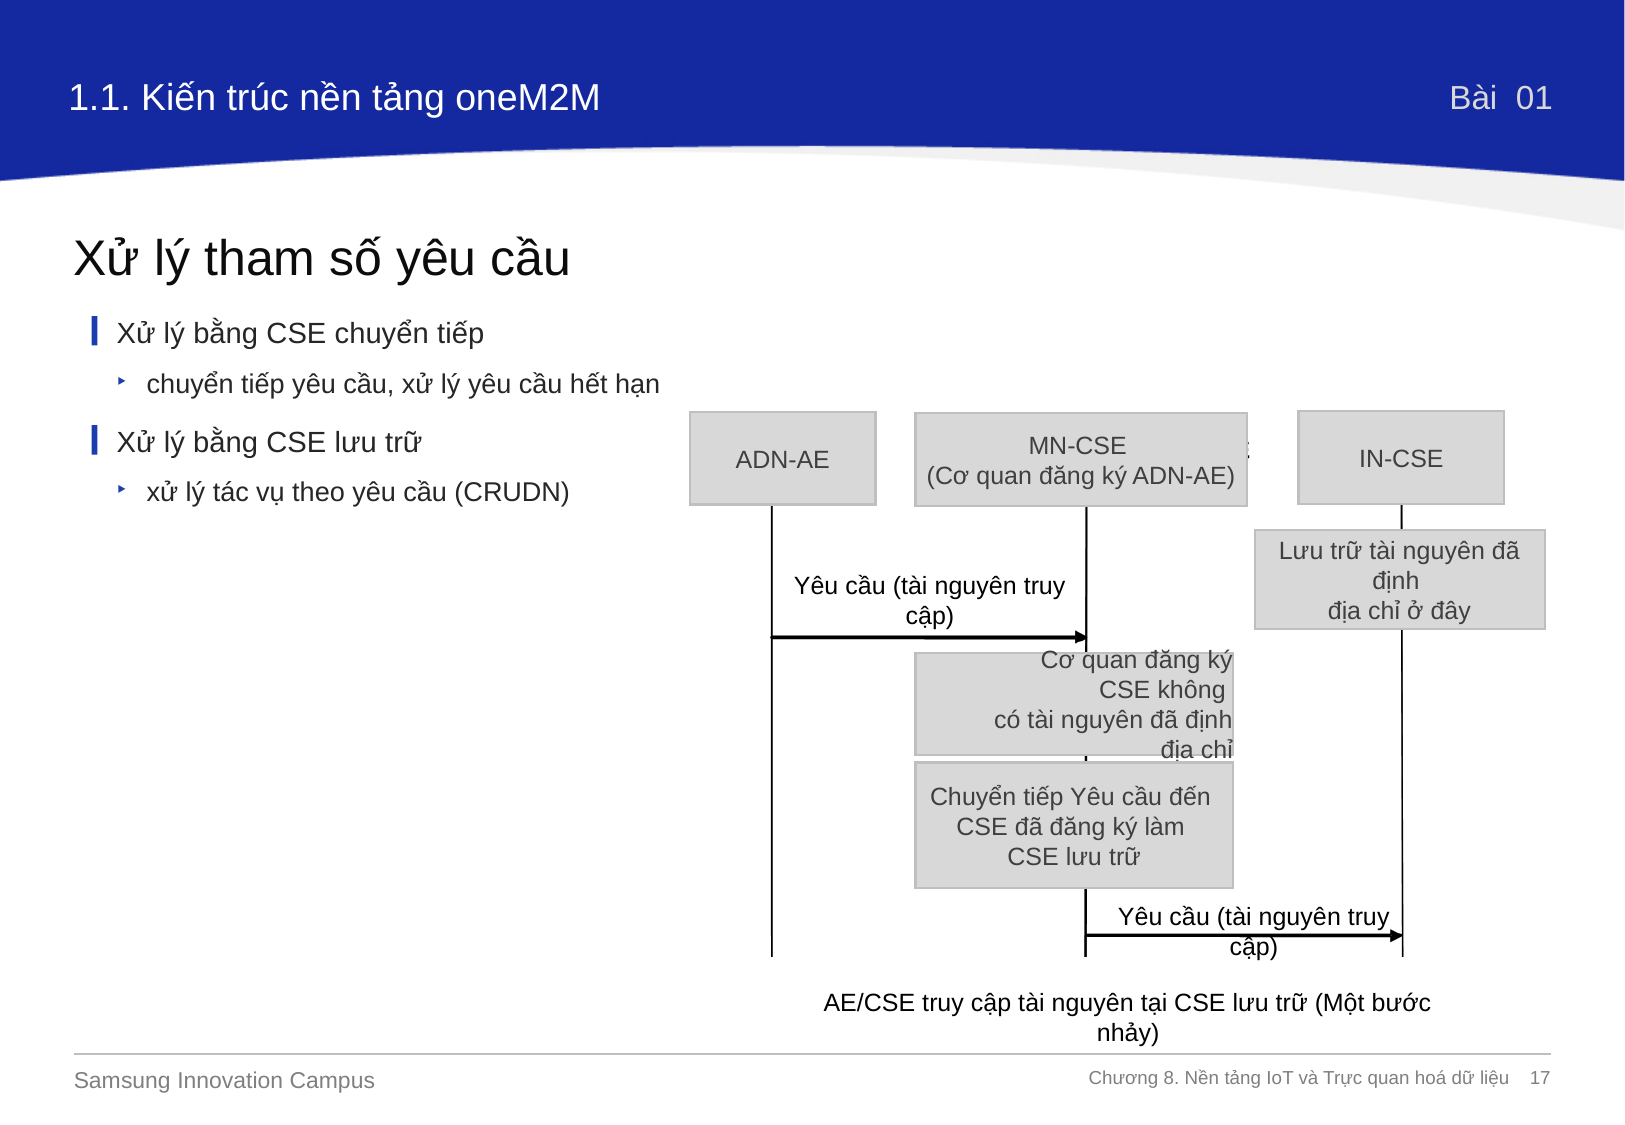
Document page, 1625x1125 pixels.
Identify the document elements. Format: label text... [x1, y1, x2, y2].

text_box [67, 73, 1554, 120]
picture [0, 0, 1625, 1125]
text_box xử lý tác vụ theo yêu cầu (CRUDN) [116, 462, 684, 519]
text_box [689, 410, 1554, 1025]
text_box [91, 423, 629, 459]
text_box Xử lý tham số yêu cầu [73, 225, 1551, 286]
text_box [91, 313, 1533, 350]
text_box chuyển tiếp yêu cầu, xử lý yêu cầu hết hạn [116, 357, 1533, 411]
